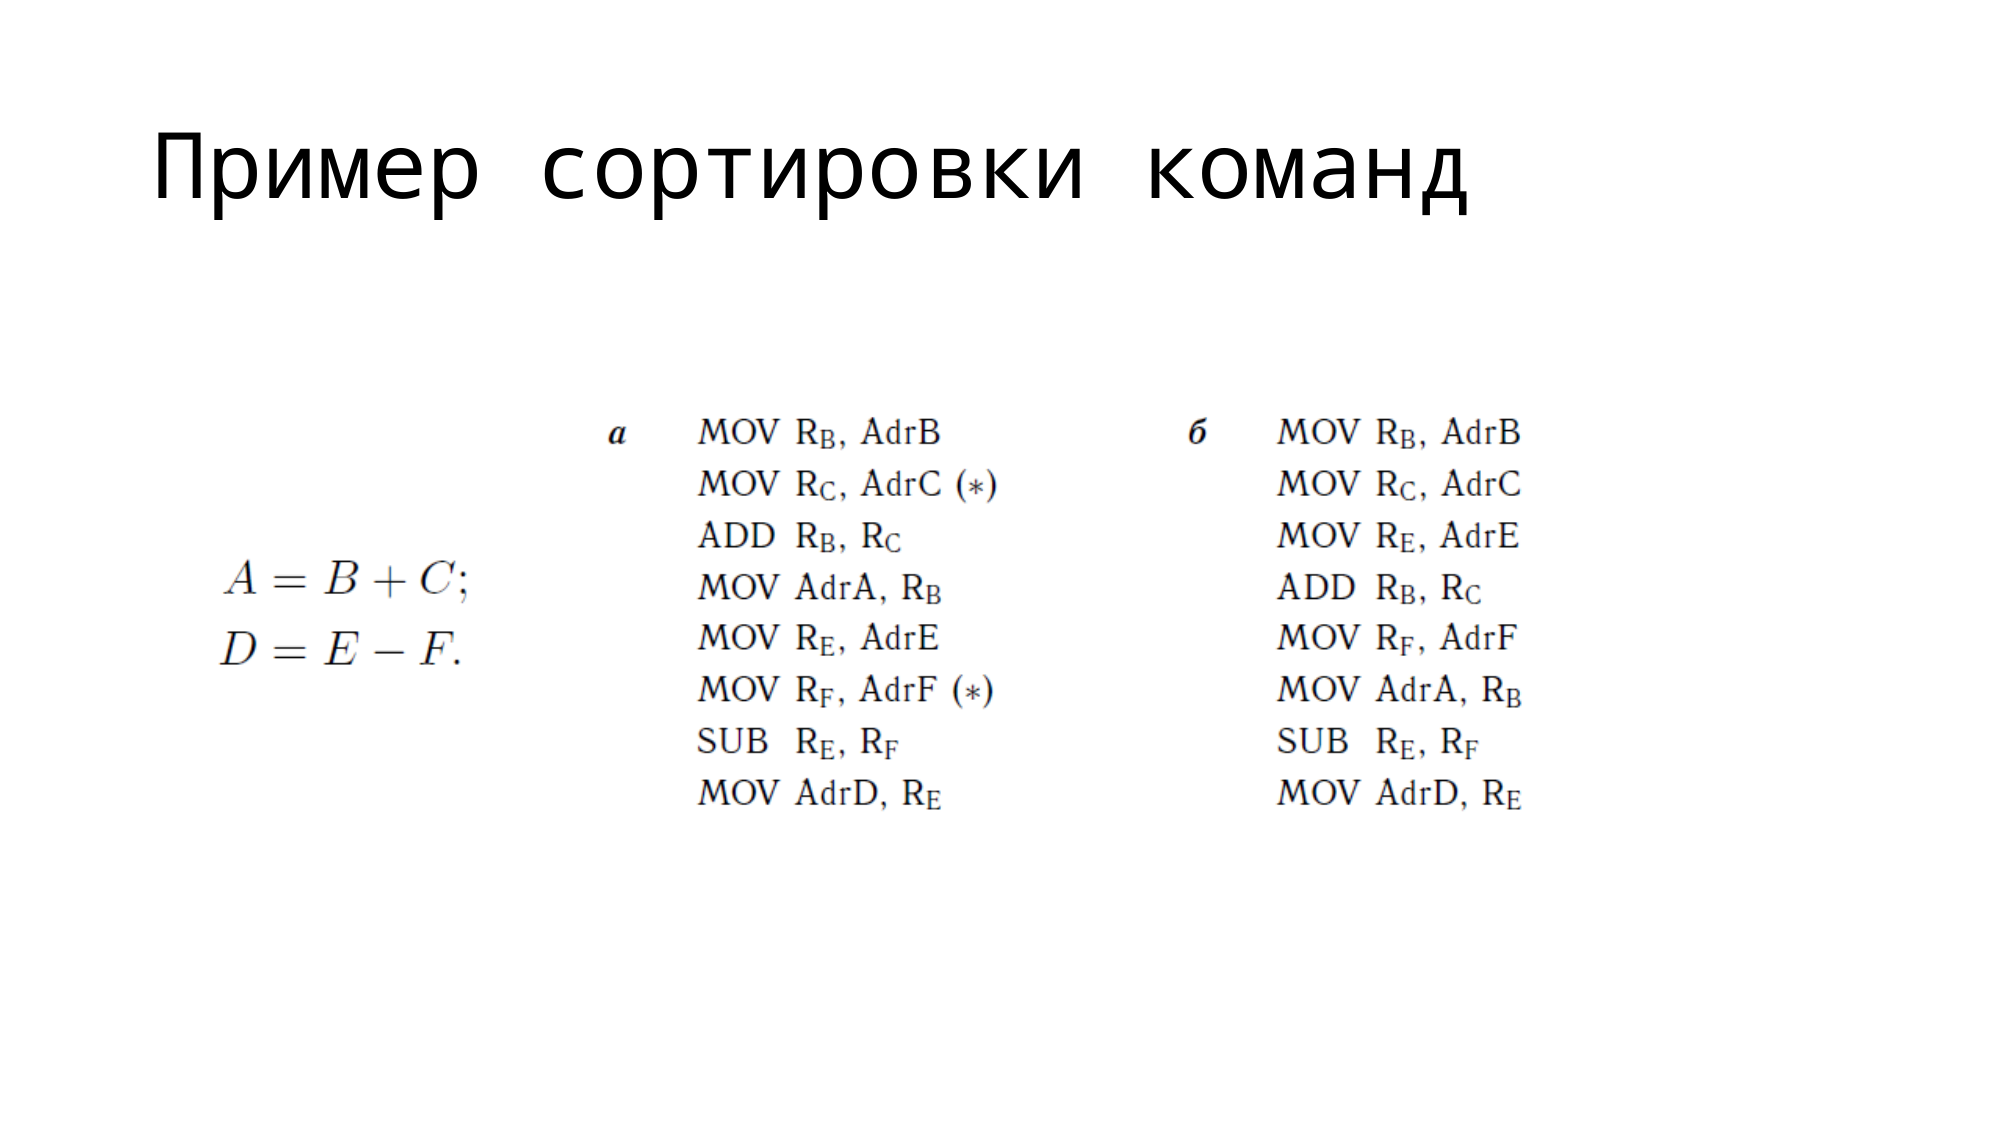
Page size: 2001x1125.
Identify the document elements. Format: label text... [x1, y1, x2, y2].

title Пример сортировки команд [137, 59, 1863, 278]
picture [200, 542, 487, 679]
picture [556, 384, 1068, 838]
picture [1124, 384, 1617, 838]
